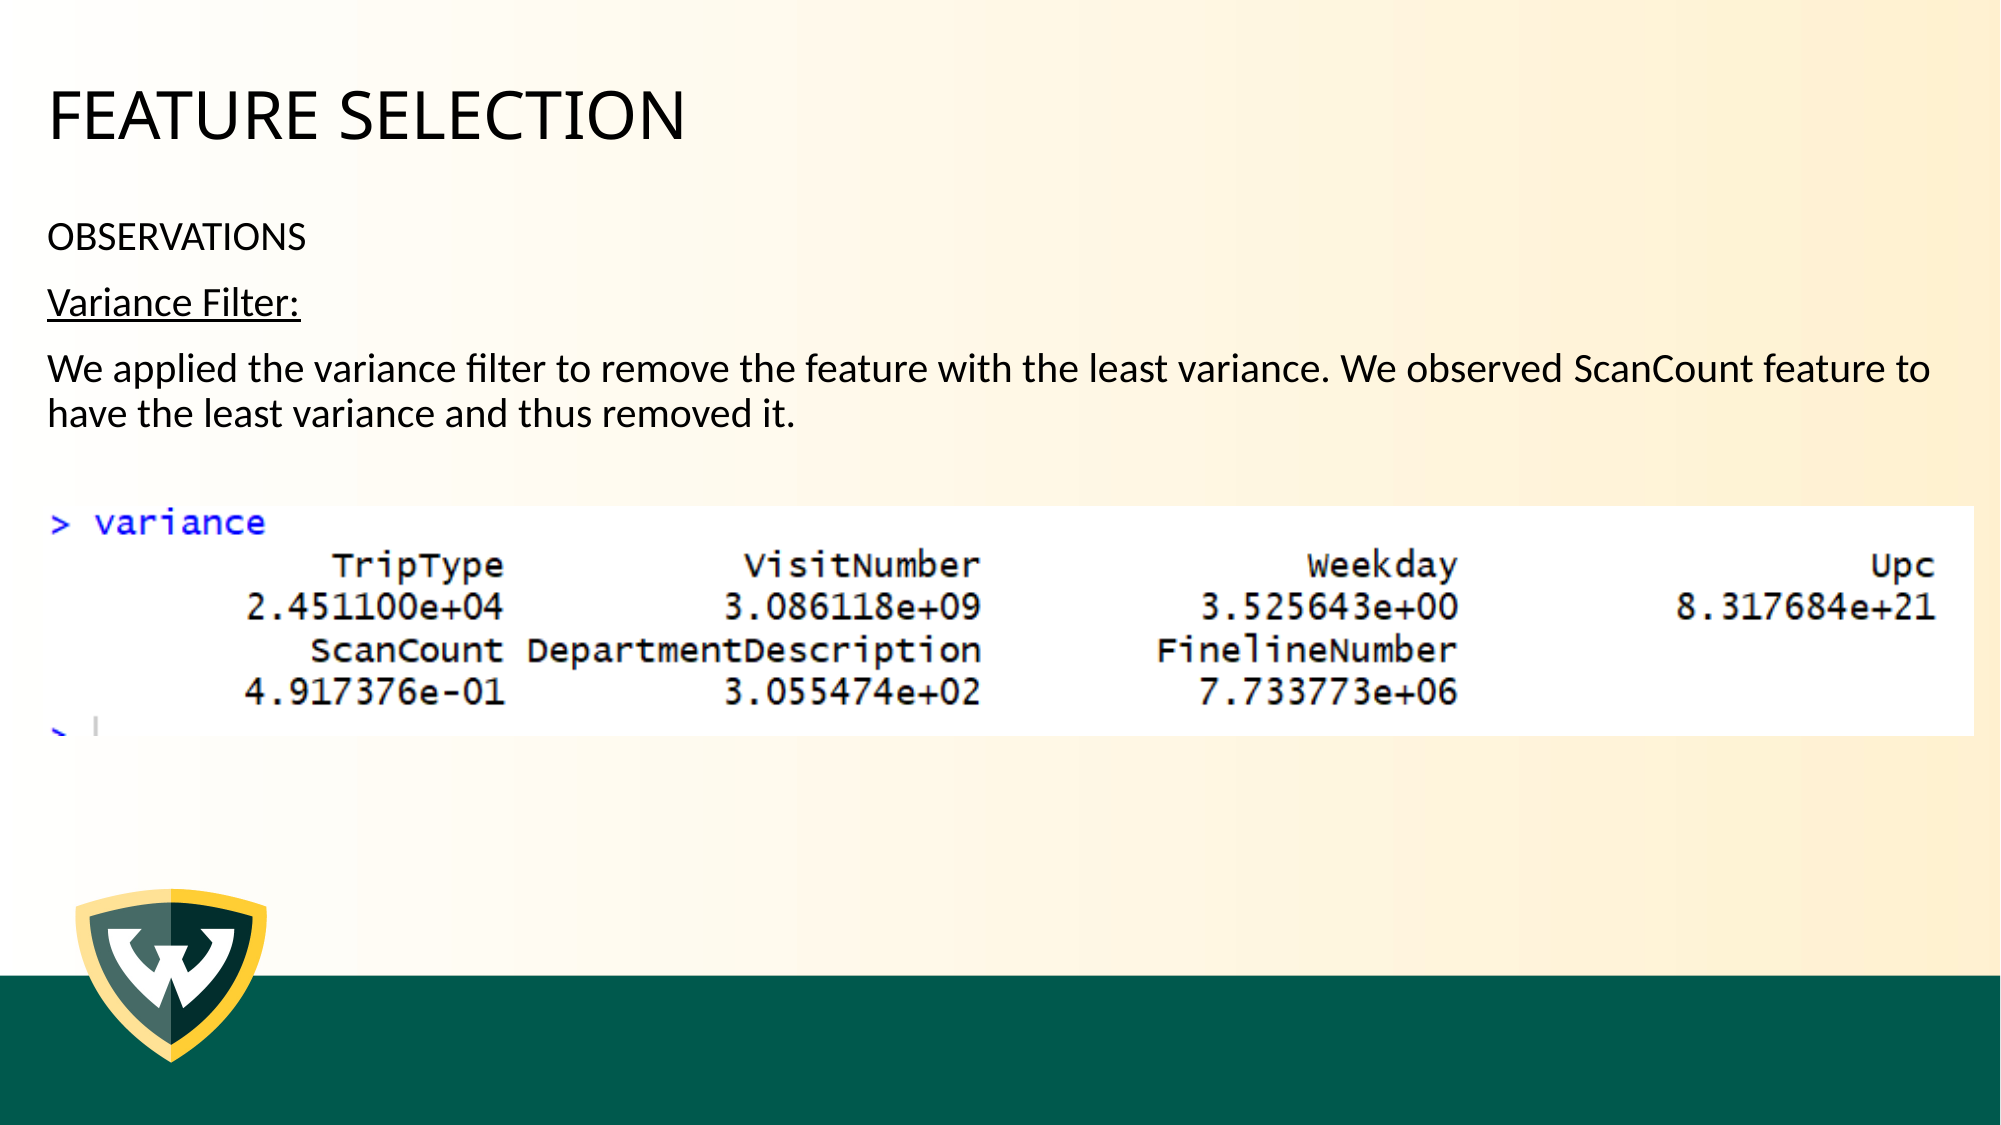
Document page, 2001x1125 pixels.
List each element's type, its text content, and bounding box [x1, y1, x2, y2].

picture [0, 0, 2001, 1125]
list OBSERVATIONS Variance Filter: We applied the variance filter to remove the feature with the least variance. We observed ScanCount feature to have the least variance and thus removed it. [32, 207, 1961, 755]
title FEATURE SELECTION [32, 62, 917, 162]
